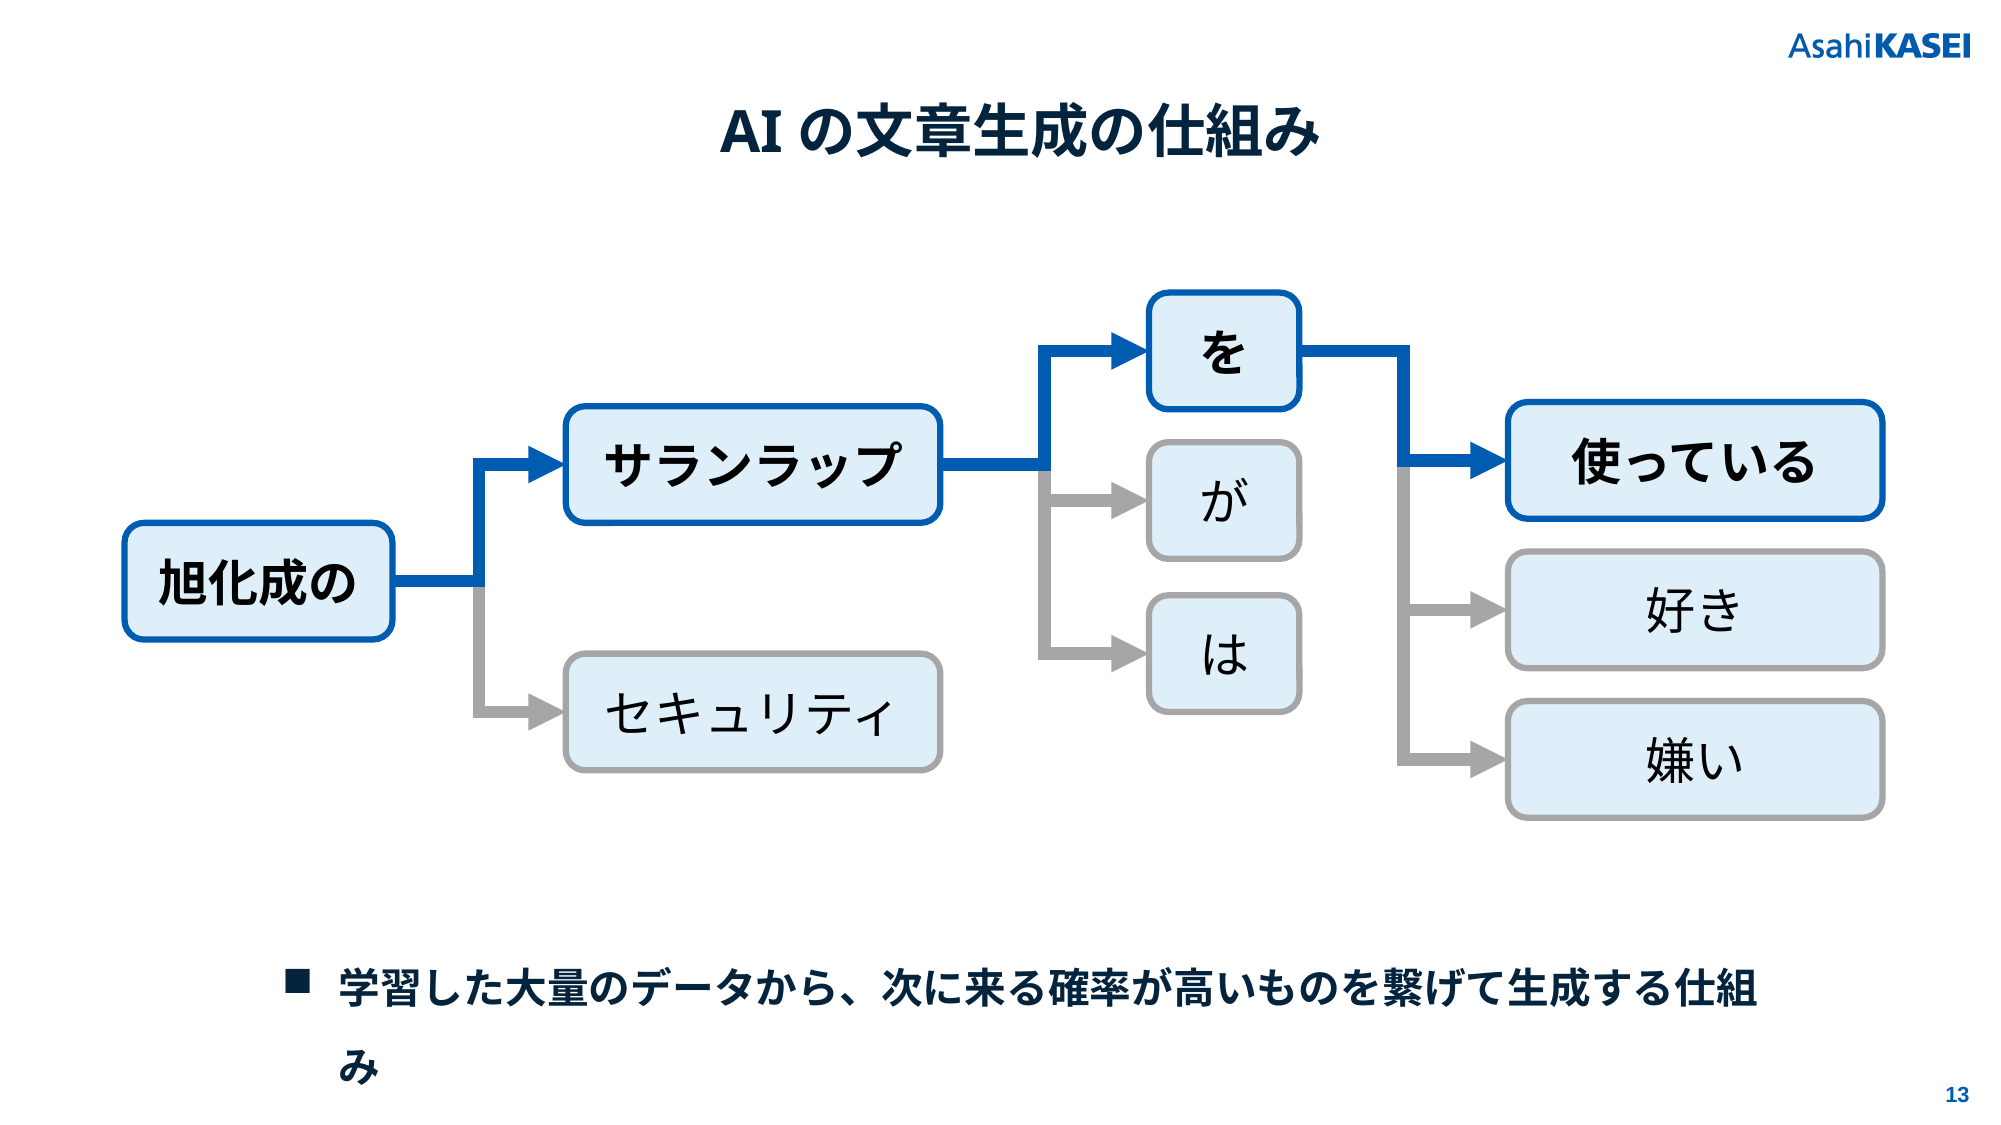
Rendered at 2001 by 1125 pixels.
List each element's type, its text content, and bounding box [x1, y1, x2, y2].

slide_number 13 [1909, 1073, 1970, 1115]
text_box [940, 292, 1300, 713]
text_box AIの文章生成の仕組み [299, 76, 1743, 184]
picture [1788, 33, 1970, 58]
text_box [392, 406, 941, 771]
text_box 旭化成の [123, 521, 392, 641]
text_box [1299, 350, 1883, 818]
text_box 学習した大量のデータから、次に来る確率が高いものを繋げて生成する仕組み [258, 926, 1815, 1038]
